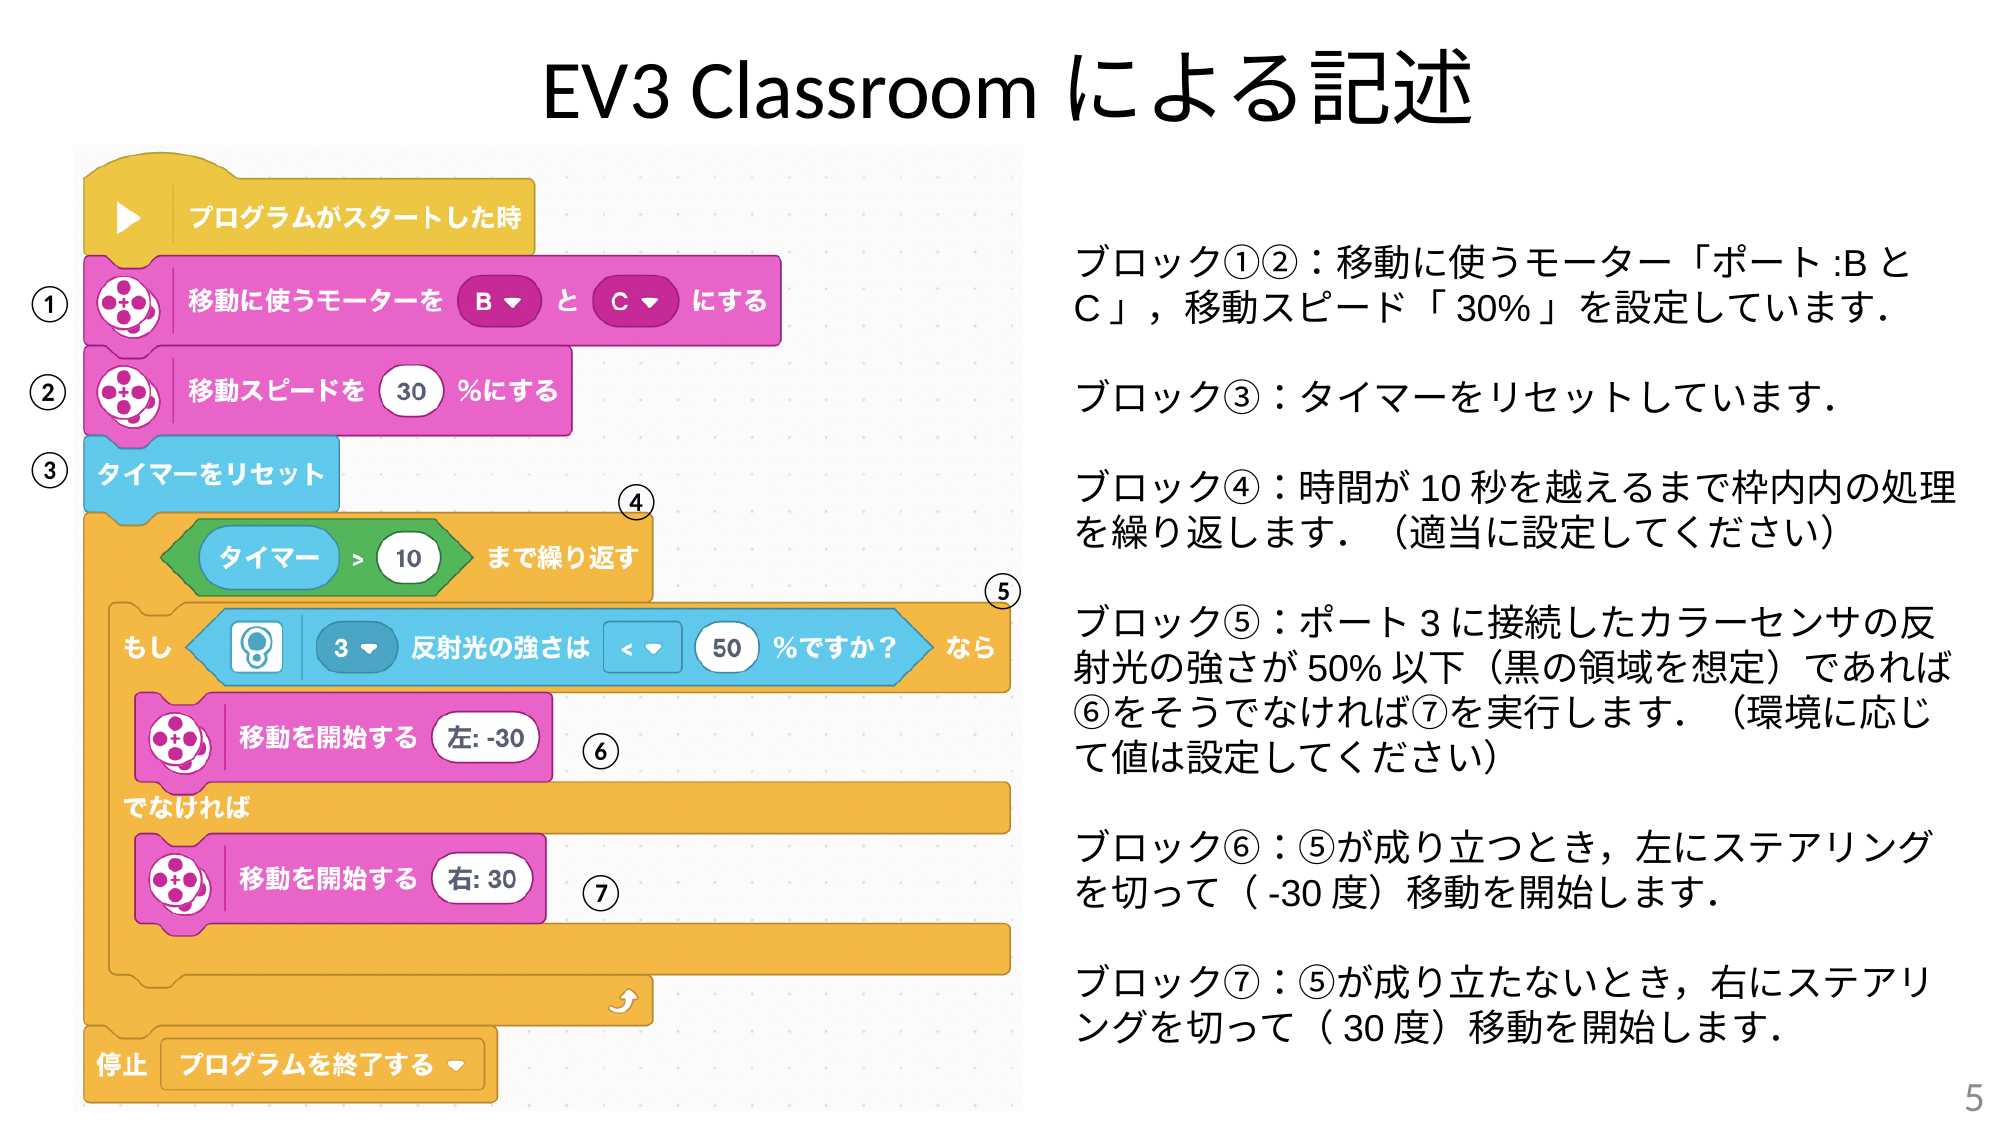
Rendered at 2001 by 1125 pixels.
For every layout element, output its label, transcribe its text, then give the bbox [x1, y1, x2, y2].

title EV3 Classroomによる記述 [55, 14, 1961, 157]
text_box ① [10, 271, 68, 332]
text_box ② [8, 359, 68, 420]
text_box ③ [10, 437, 68, 498]
picture [73, 145, 1023, 1111]
text_box ブロック①②：移動に使うモーター「ポート:BとC」，移動スピード「30%」を設定しています． ブロック③：タイマーをリセットしています． ブロック④：時間が10秒を越えるまで枠内内の処理を繰り返します．（適当に設定してください） ブロック⑤：ポート3に接続したカラーセンサの反射光の強さが50%以下（黒の領域を想定）であれば⑥をそうでなければ⑦を実行します．（環境に応じて値は設定してください） ブロック⑥：⑤が成り立つとき，左にステアリングを切って（-30度）移動を開始します． ブロック⑦：⑤が成り立たないとき，右にステアリングを切って（30度）移動を開始します． [1058, 231, 1982, 1057]
slide_number 5 [1881, 1065, 2000, 1125]
text_box ⑤ [1027, 558, 1033, 619]
